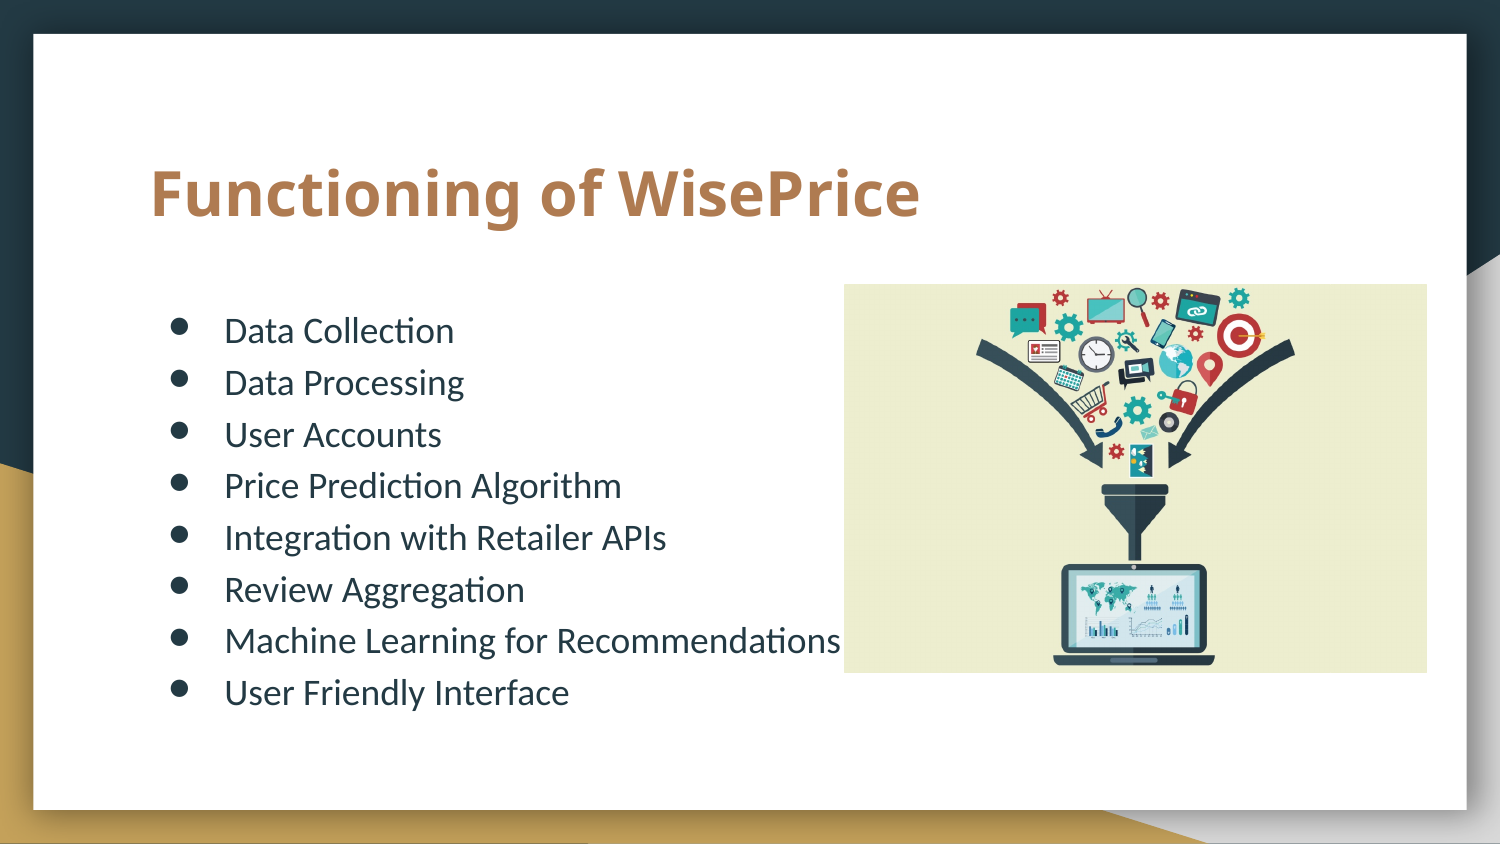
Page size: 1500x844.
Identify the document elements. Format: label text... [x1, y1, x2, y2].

title Functioning of WisePrice [134, 138, 1366, 284]
picture [844, 283, 1427, 673]
list Data Collection Data Processing User Accounts Price Prediction Algorithm Integration with Retailer APIs Review Aggregation Machine Learning for Recommendations User Friendly Interface [134, 284, 869, 729]
